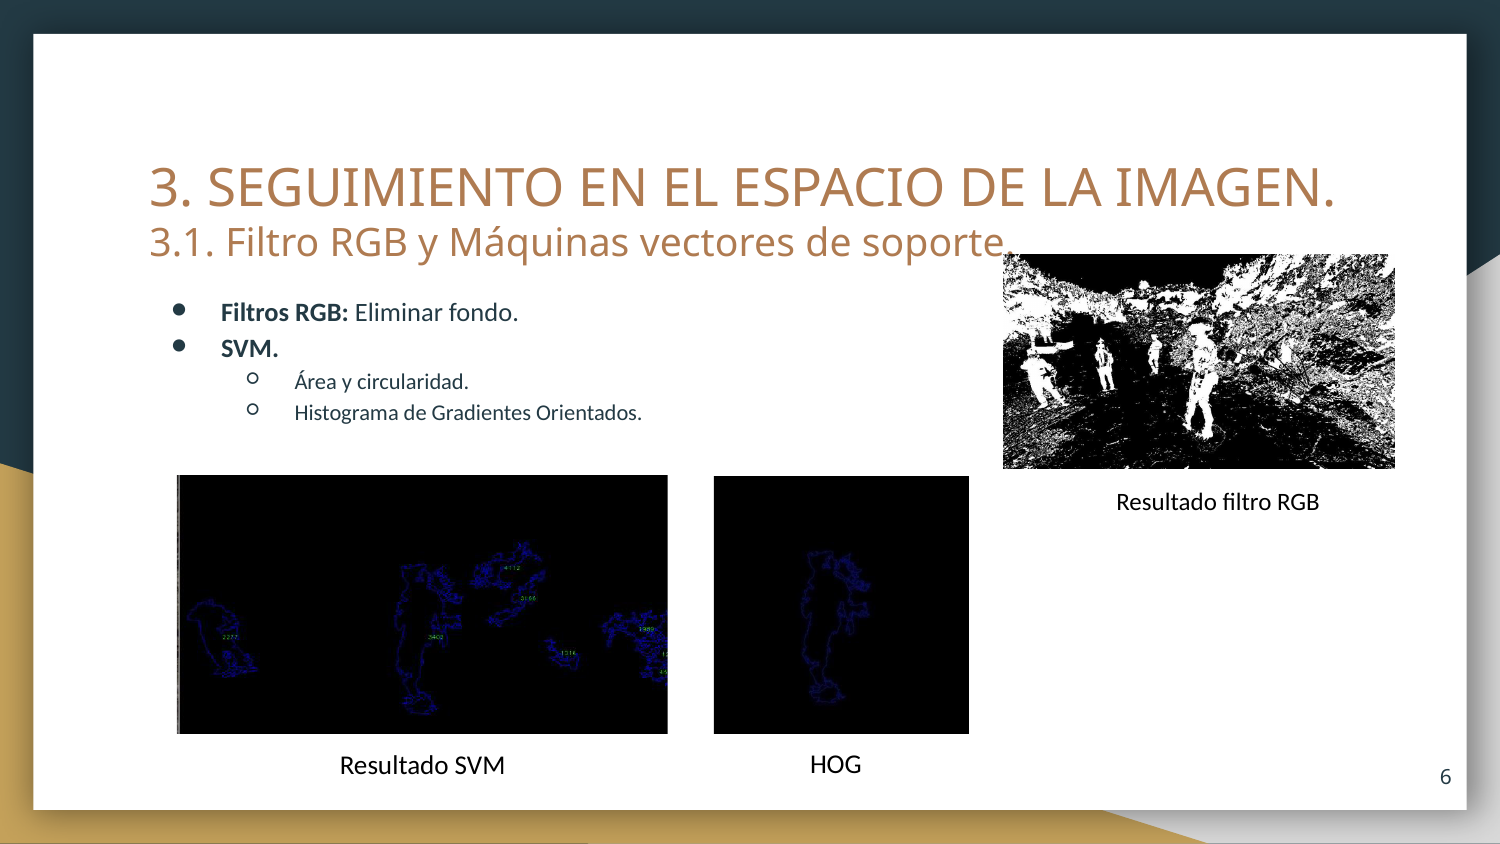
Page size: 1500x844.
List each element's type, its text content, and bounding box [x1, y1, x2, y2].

picture [1003, 254, 1396, 469]
list Filtros RGB: Eliminar fondo. SVM. Área y circularidad. Histograma de Gradientes Orientados. [132, 274, 683, 440]
picture [713, 476, 970, 734]
title 3. SEGUIMIENTO EN EL ESPACIO DE LA IMAGEN. 3.1. Filtro RGB y Máquinas vectores de soporte. [134, 138, 1366, 296]
slide_number 6 [1376, 745, 1467, 810]
text_box HOG [795, 742, 885, 787]
text_box Resultado SVM [324, 741, 541, 788]
picture [176, 475, 669, 734]
text_box Resultado filtro RGB [1101, 478, 1341, 523]
